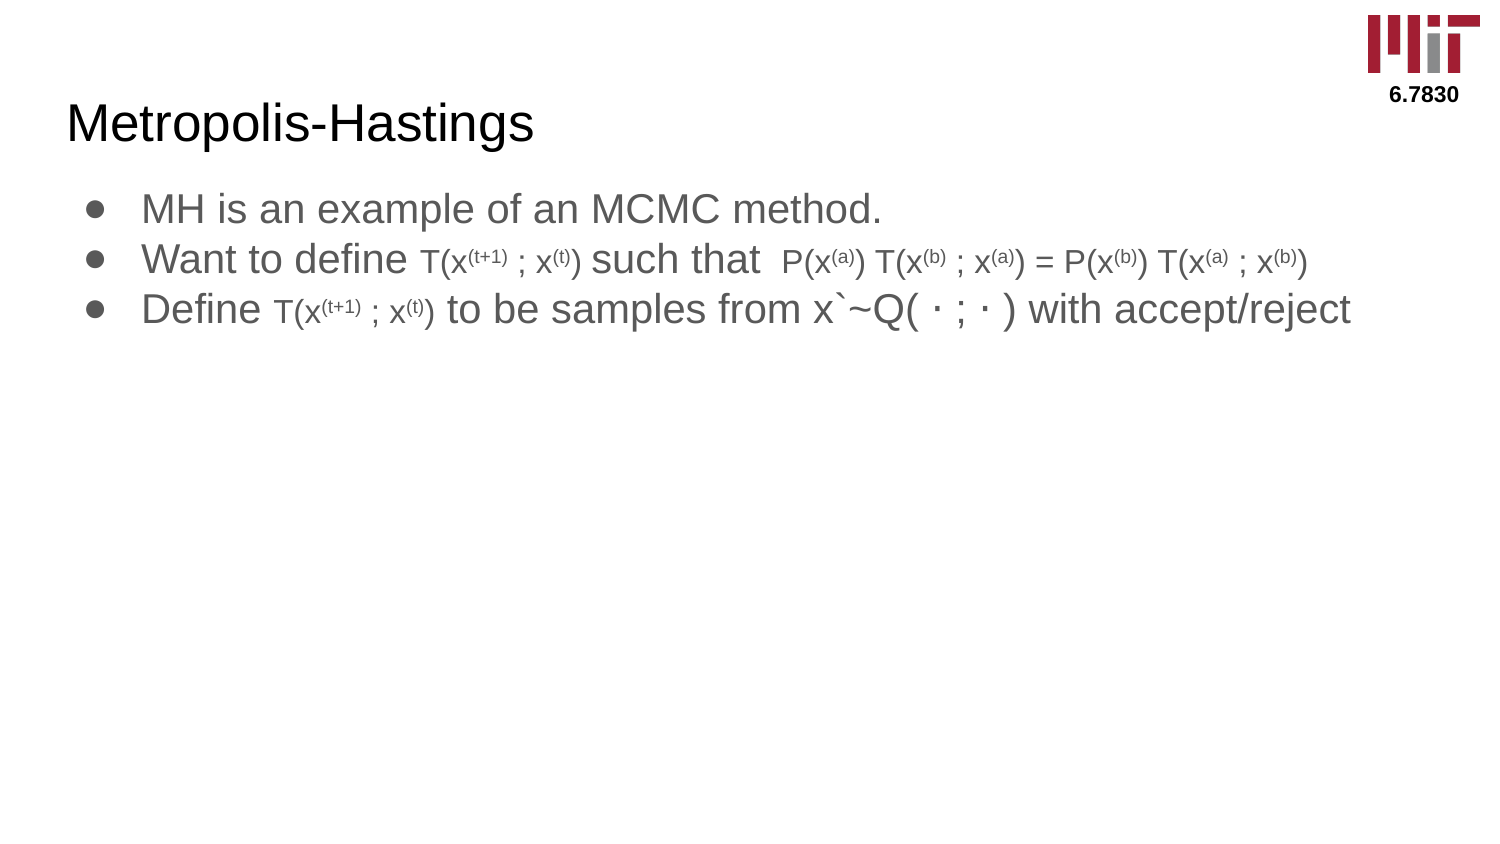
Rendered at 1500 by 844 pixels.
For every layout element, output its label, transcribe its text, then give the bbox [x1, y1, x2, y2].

picture [1368, 15, 1480, 73]
list MH is an example of an MCMC method. Want to define T(x(t+1) ; x(t)) such that P(x(a)) T(x(b) ; x(a)) = P(x(b)) T(x(a) ; x(b)) Define T(x(t+1) ; x(t)) to be samples from x`~Q( ⋅ ; ⋅ ) with accept/reject [51, 166, 1449, 461]
title Metropolis-Hastings [51, 72, 1449, 166]
